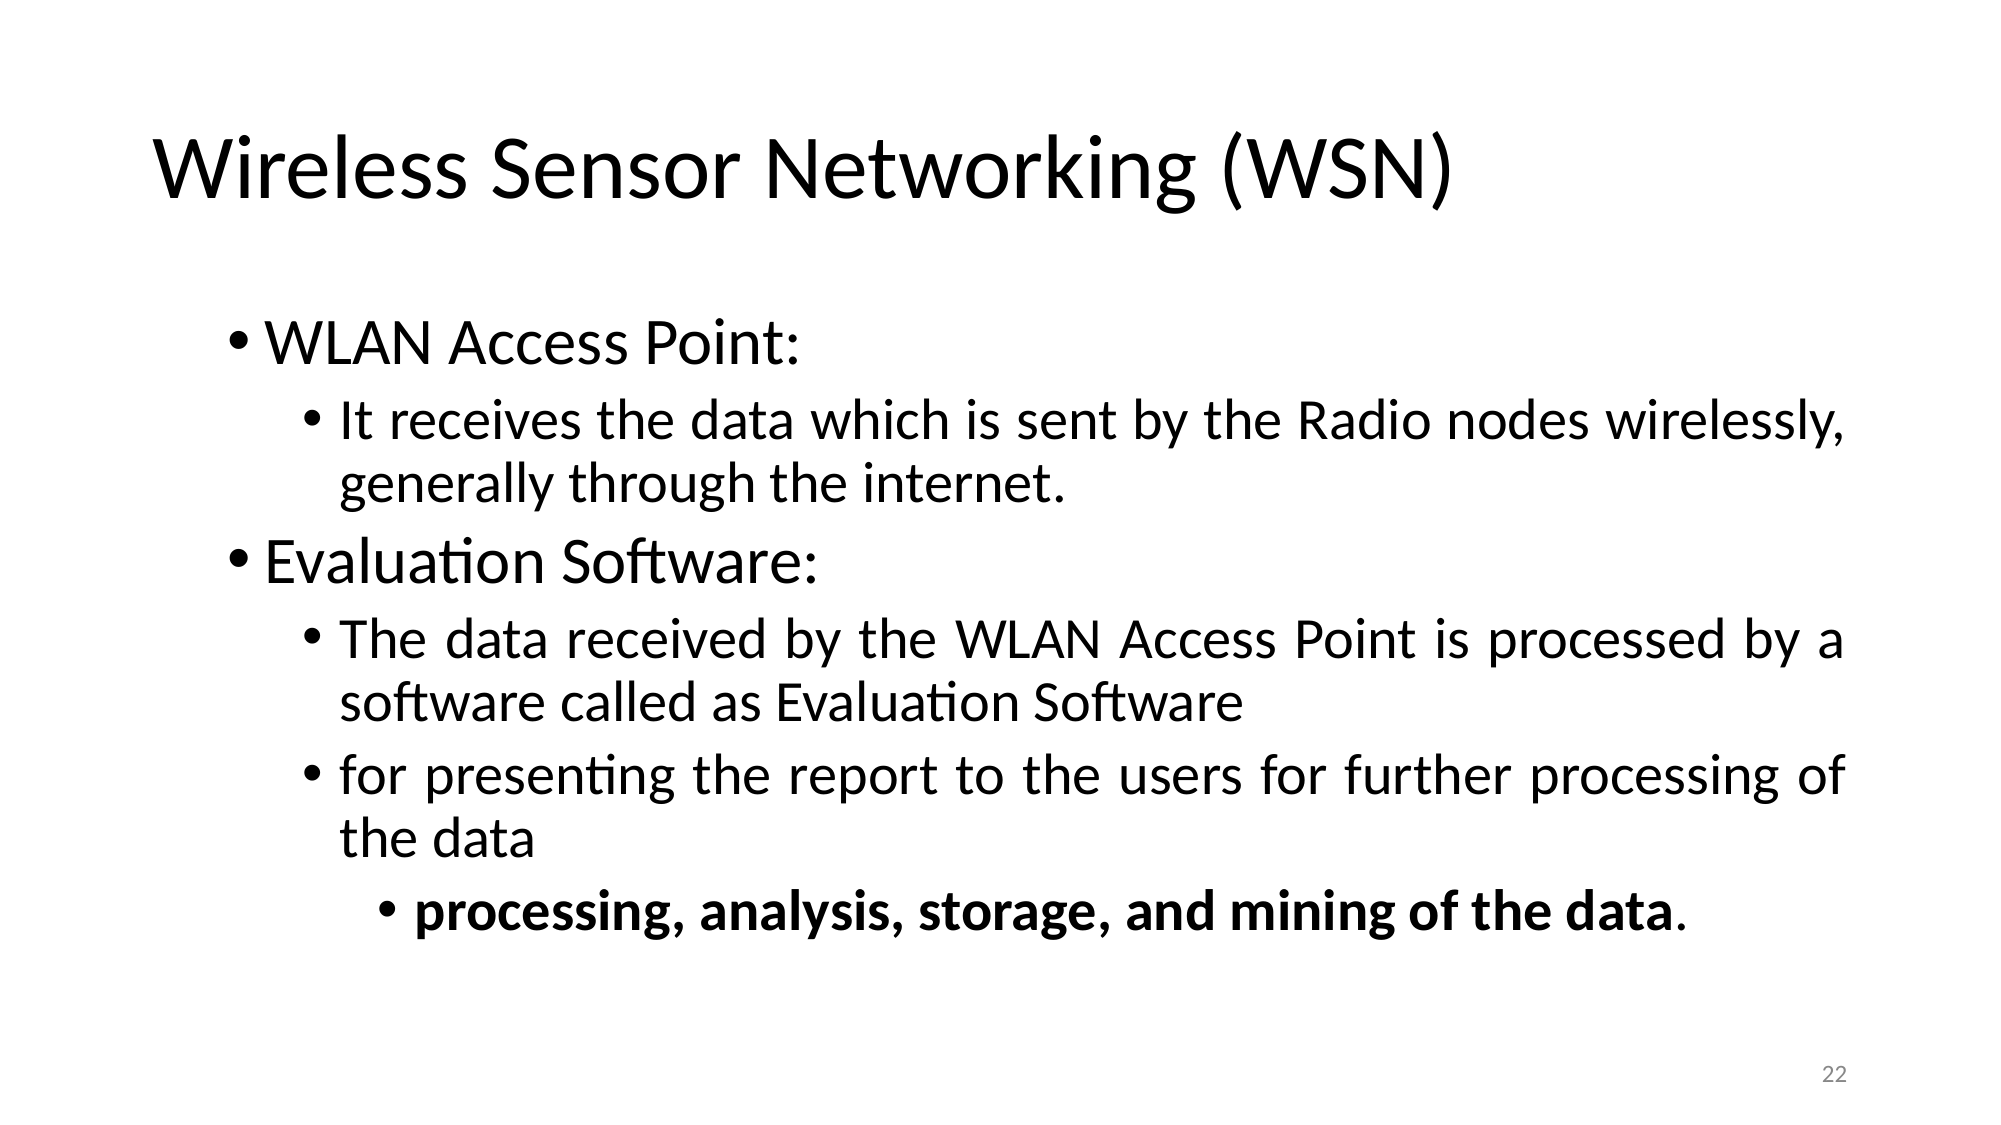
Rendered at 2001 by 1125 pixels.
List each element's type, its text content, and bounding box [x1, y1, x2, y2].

slide_number 22 [1412, 1042, 1863, 1103]
title Wireless Sensor Networking (WSN) [137, 59, 1863, 278]
list WLAN Access Point: It receives the data which is sent by the Radio nodes wirelessly, generally through the internet. Evaluation Software: The data received by the WLAN Access Point is processed by a software called as Evaluation Software for presenting the report to the users for further processing of the data processing, analysis, storage, and mining of the data. [137, 299, 1863, 1014]
